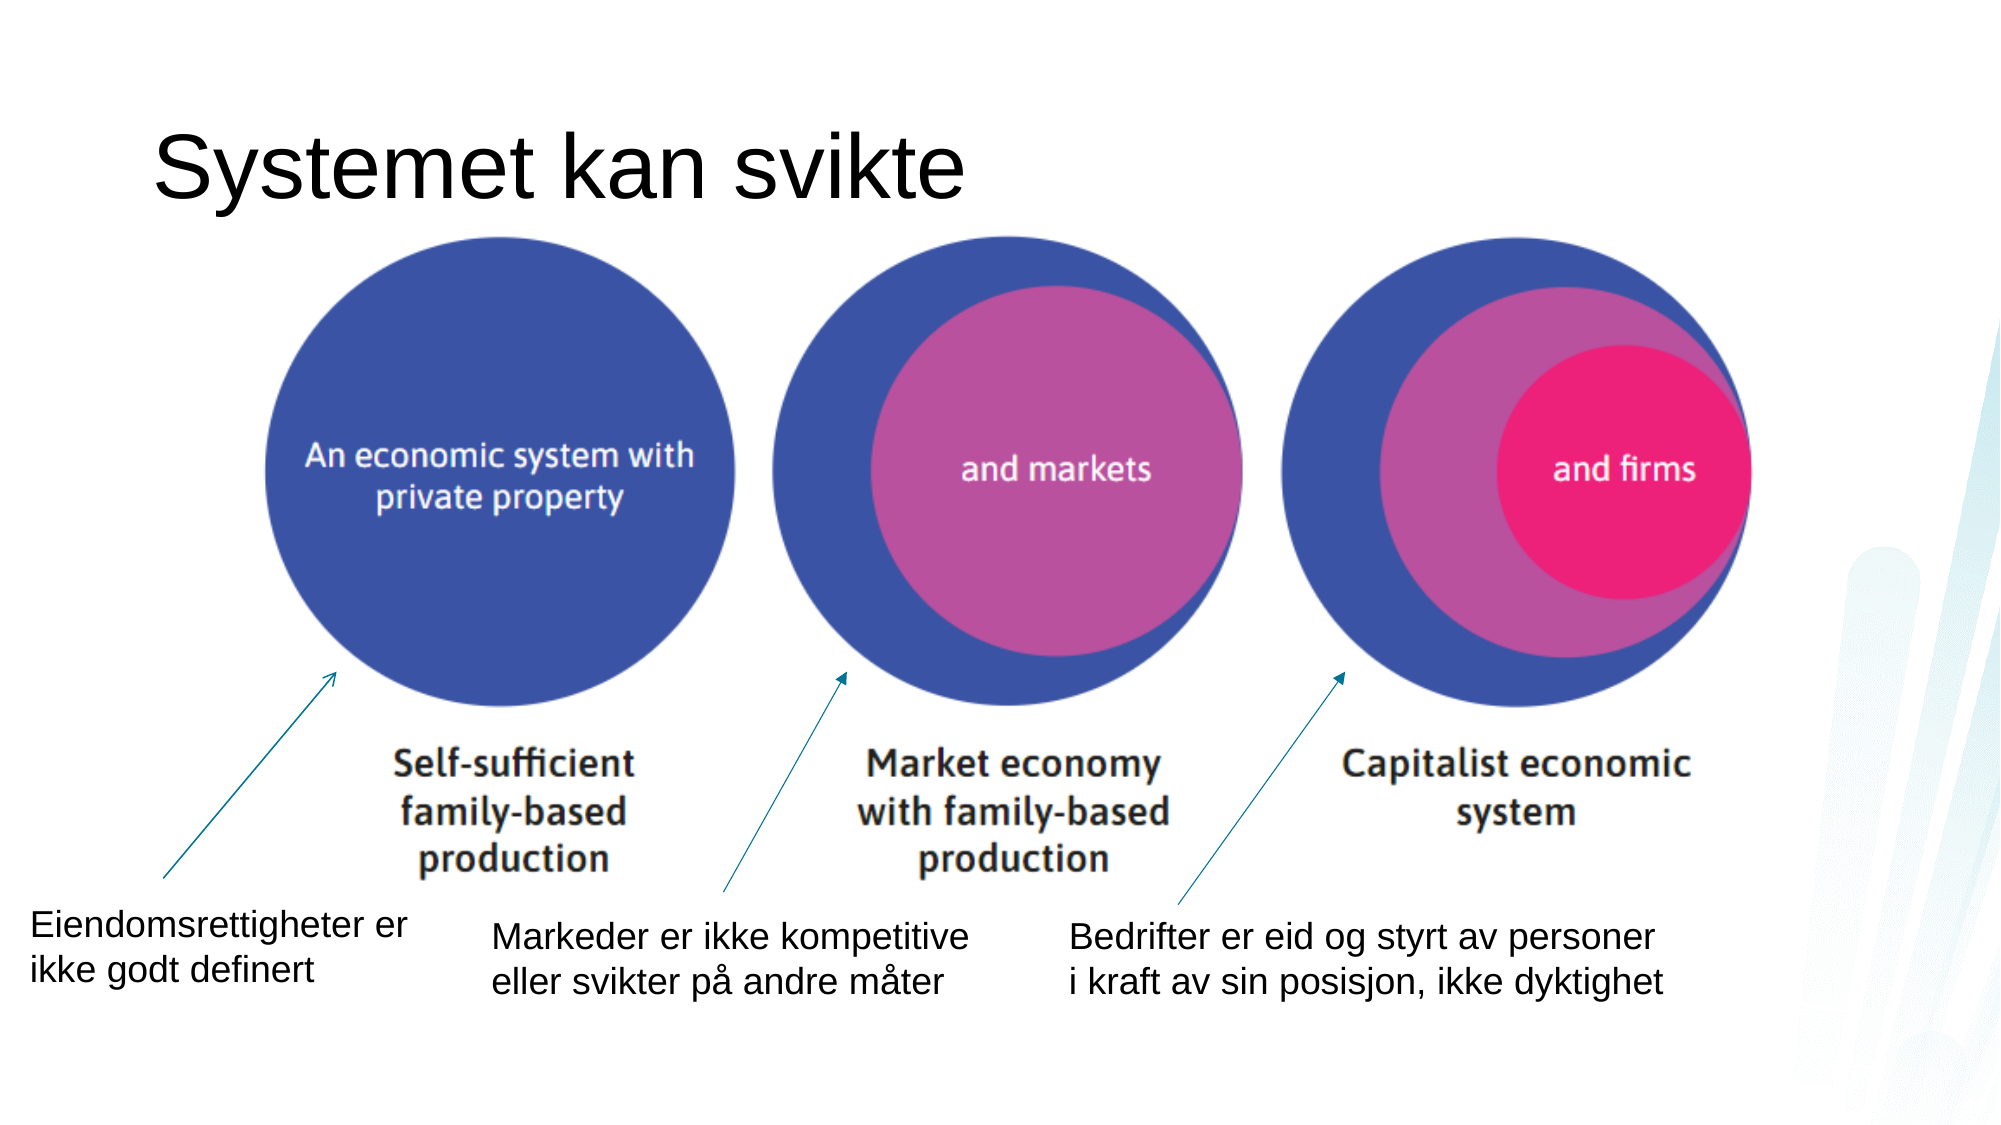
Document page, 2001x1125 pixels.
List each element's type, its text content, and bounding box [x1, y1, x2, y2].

text_box Markeder er ikke kompetitive eller svikter på andre måter [476, 905, 985, 1010]
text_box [1178, 671, 1346, 905]
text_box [723, 671, 847, 893]
text_box Bedrifter er eid og styrt av personer i kraft av sin posisjon, ikke dyktighet [1054, 905, 1682, 1010]
title Systemet kan svikte [137, 59, 1863, 278]
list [200, 220, 1800, 905]
picture [0, 0, 2000, 1125]
text_box Eiendomsrettigheter er ikke godt definert [15, 892, 434, 997]
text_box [163, 671, 337, 879]
